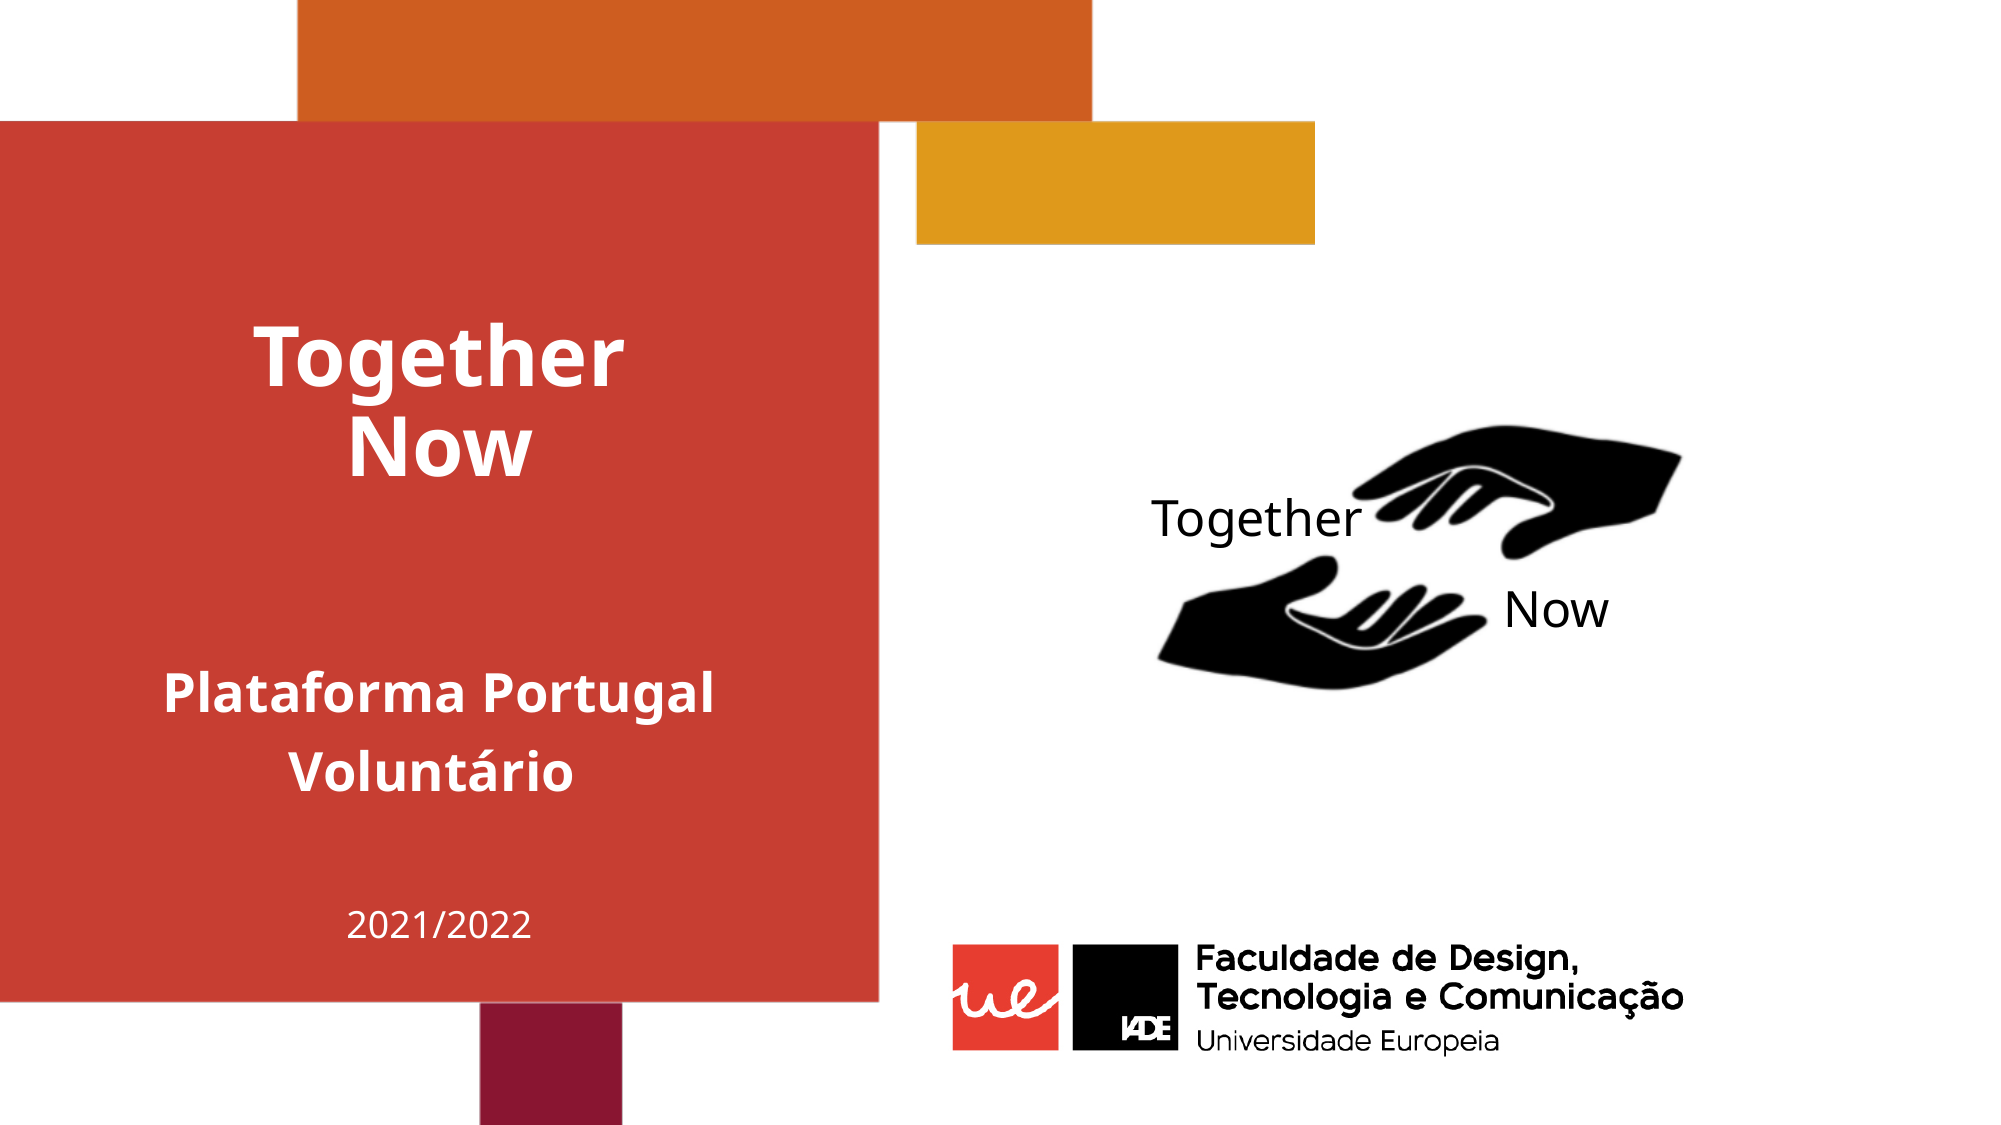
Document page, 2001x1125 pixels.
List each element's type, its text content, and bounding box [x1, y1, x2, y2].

title Together Now [0, 191, 879, 480]
list 2021/2022 [57, 882, 821, 970]
subtitle Plataforma Portugal Voluntário [0, 480, 879, 909]
picture [0, 0, 1716, 1125]
